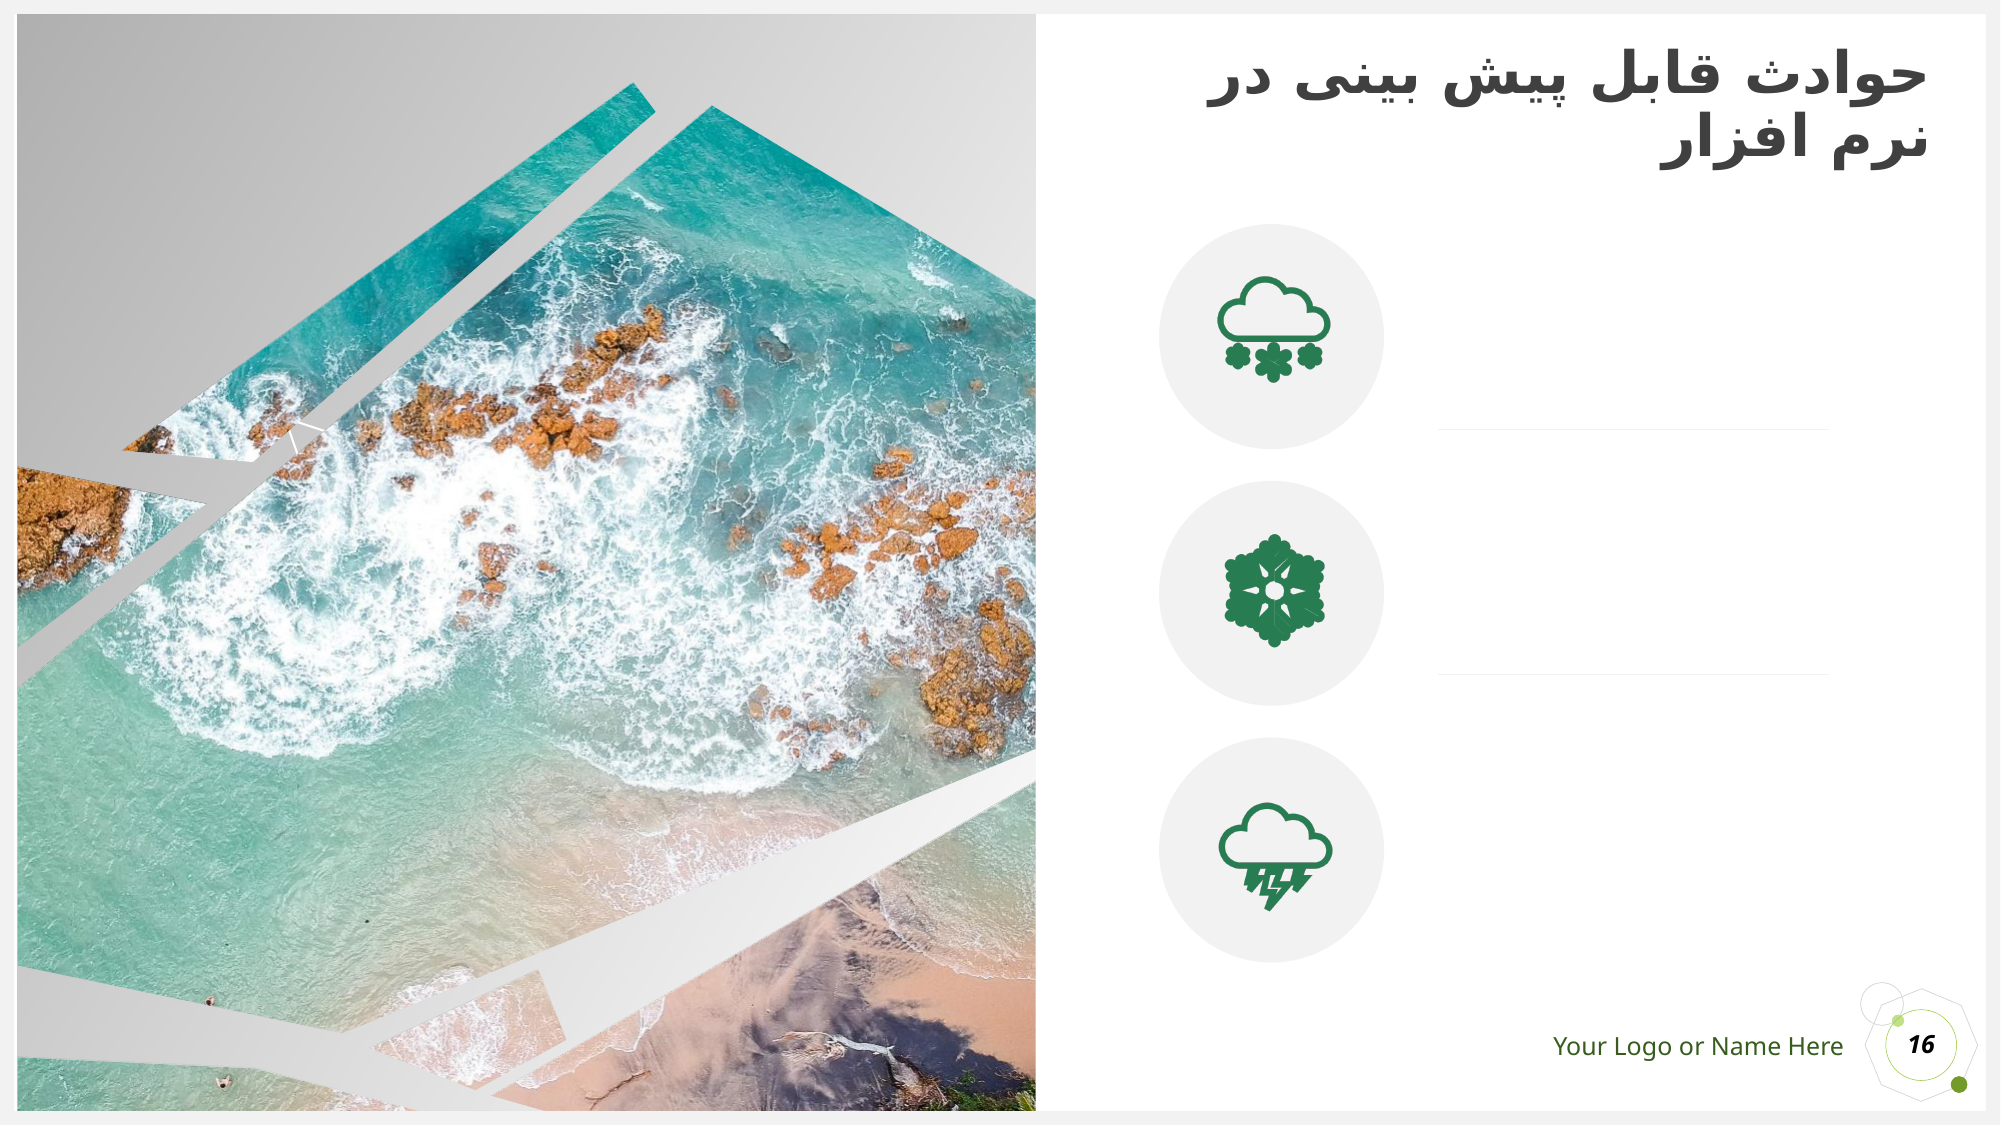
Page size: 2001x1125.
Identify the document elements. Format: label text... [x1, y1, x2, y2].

picture [17, 81, 1036, 1111]
picture [1199, 515, 1350, 666]
picture [1198, 258, 1349, 409]
title حوادث قابل پیش بینی در نرم افزار [1159, 70, 1932, 142]
slide_number 16 [1885, 1009, 1957, 1081]
picture [1200, 782, 1351, 933]
